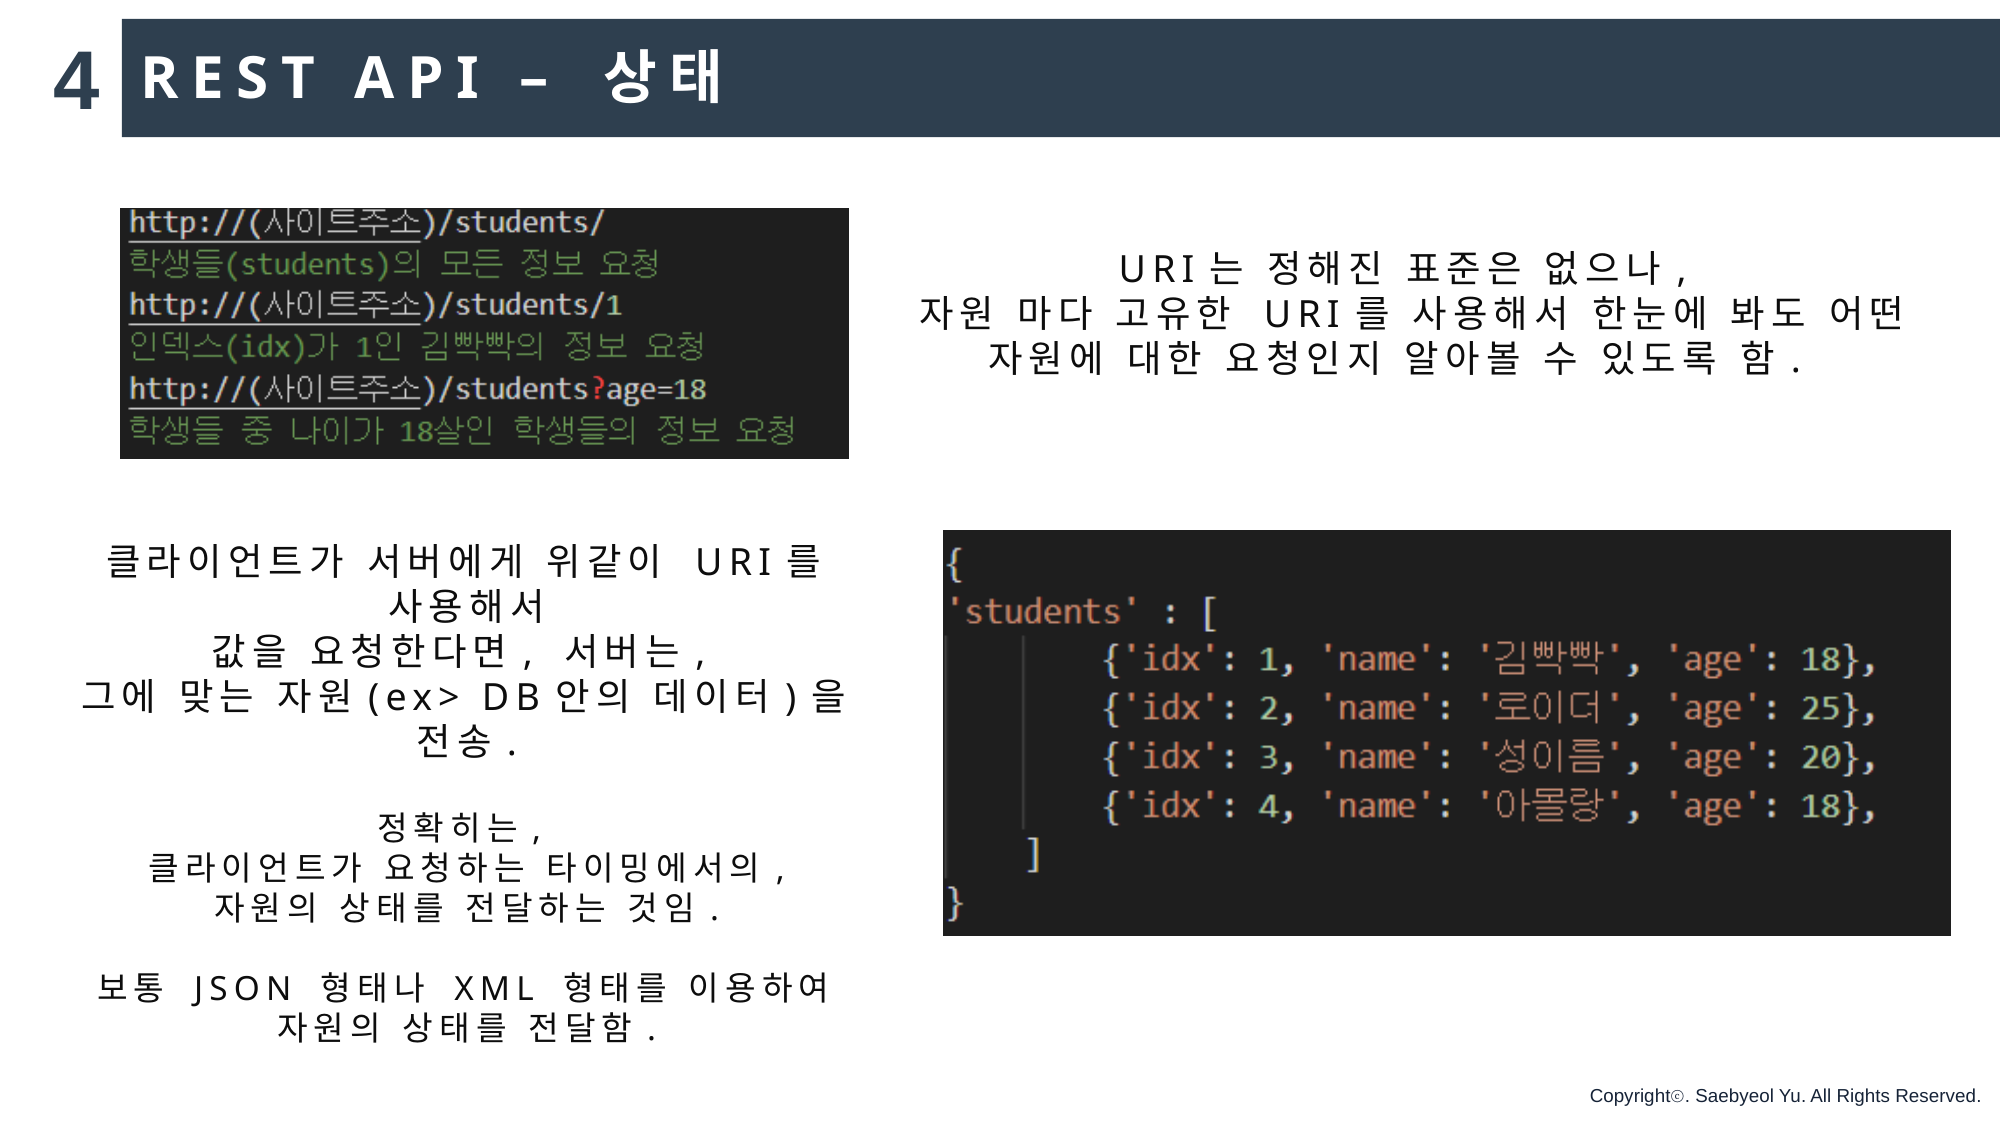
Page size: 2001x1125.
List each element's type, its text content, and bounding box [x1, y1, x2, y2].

text_box 4 [38, 18, 115, 134]
picture [120, 208, 849, 459]
text_box 클라이언트가 서버에게 위같이 URI를 사용해서 값을 요청한다면, 서버는, 그에 맞는 자원(ex> DB안의 데이터)을 전송. 정확히는, 클라이언트가 요청하는 타이밍에서의, 자원의 상태를 전달하는 것임. 보통 JSON 형태나 XML 형태를 이용하여 자원의 상태를 전달함. [37, 530, 896, 1055]
text_box [121, 18, 2000, 138]
picture [943, 530, 1951, 936]
text_box REST API – 상태 [125, 32, 738, 118]
text_box URI는 정해진 표준은 없으나, 자원 마다 고유한 URI를 사용해서 한눈에 봐도 어떤 자원에 대한 요청인지 알아볼 수 있도록 함. [878, 237, 1927, 428]
